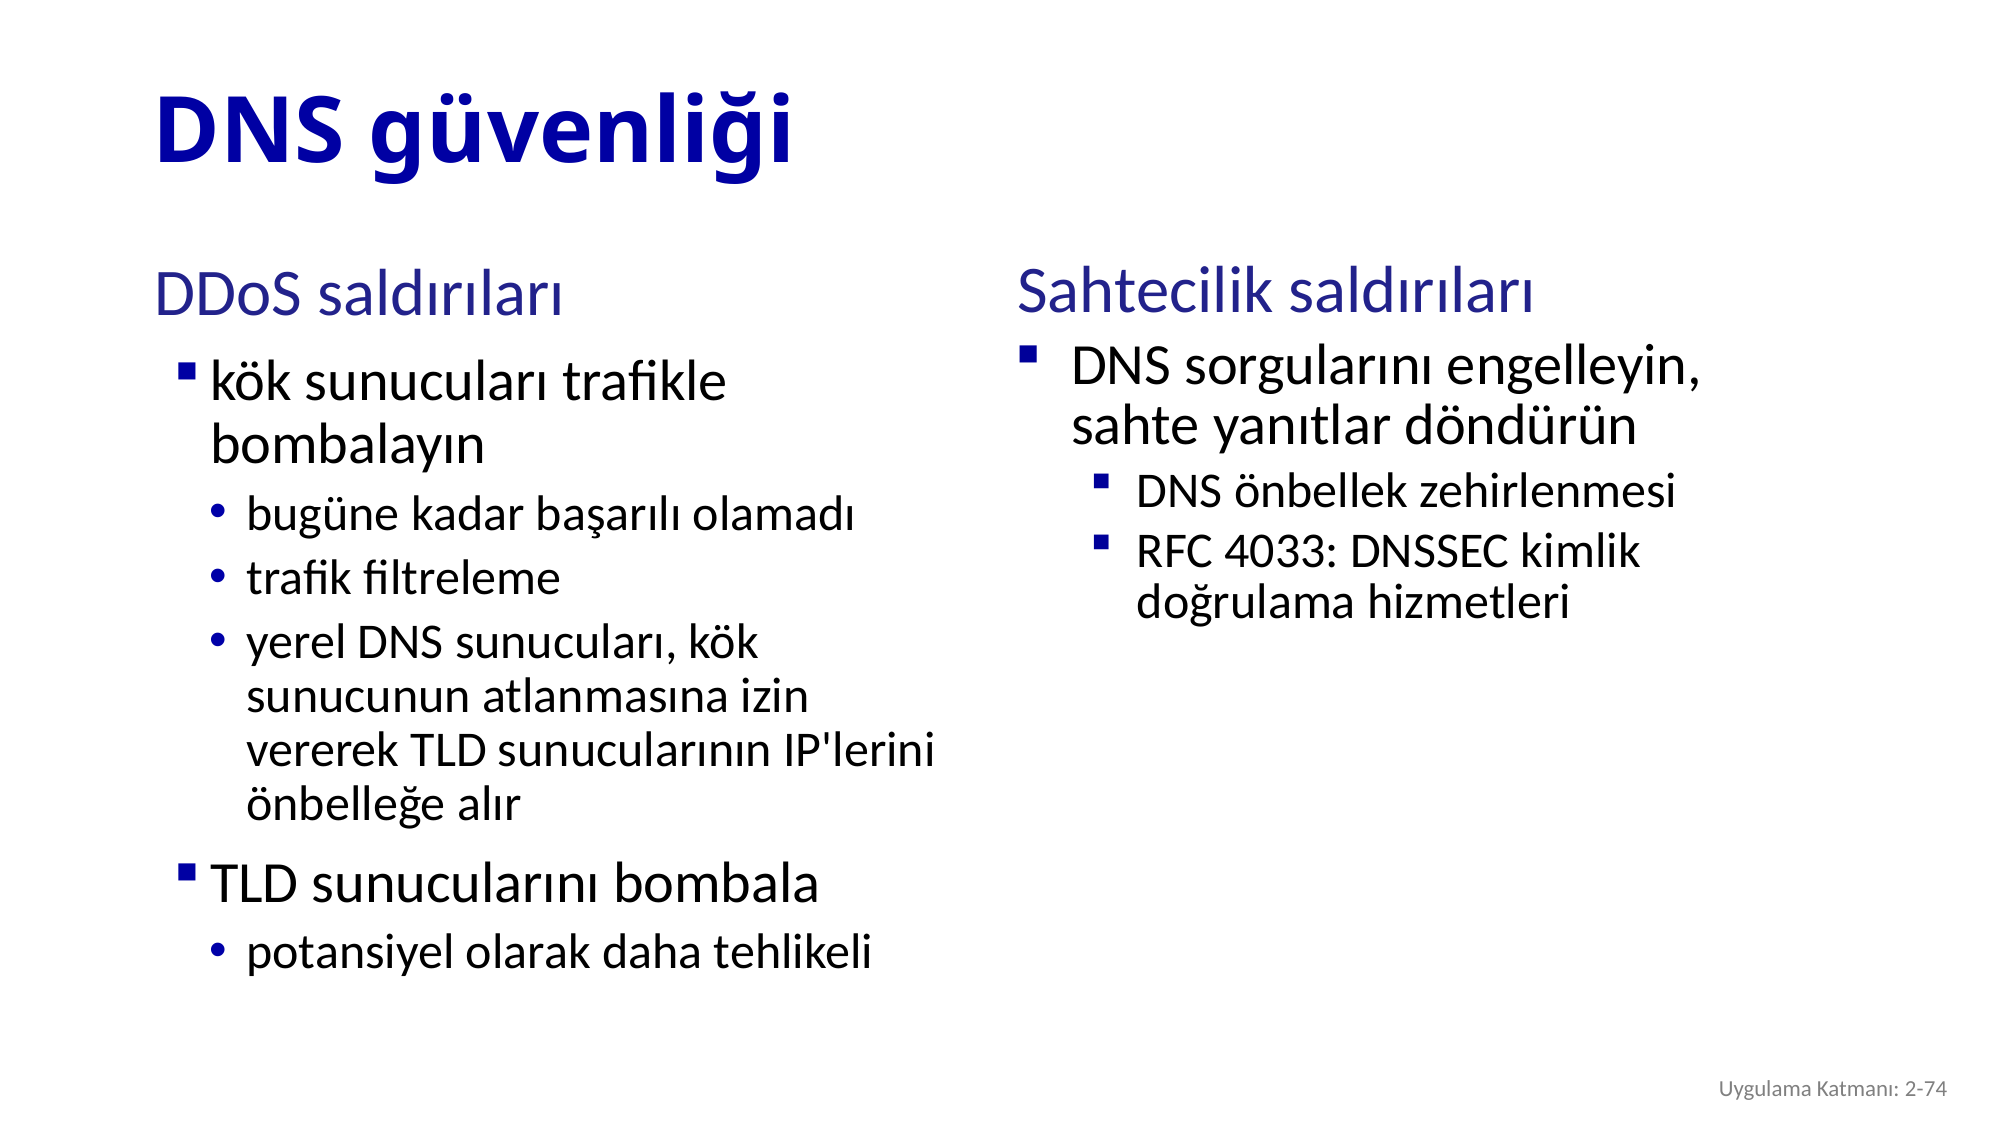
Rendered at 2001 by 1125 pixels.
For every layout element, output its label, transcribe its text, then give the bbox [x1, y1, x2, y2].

title DNS güvenliği [137, 59, 1863, 207]
slide_number Uygulama Katmanı: 2-74 [1512, 1056, 1963, 1117]
text_box DDoS saldırıları kök sunucuları trafikle bombalayın bugüne kadar başarılı olamadı trafik filtreleme yerel DNS sunucuları, kök sunucunun atlanmasına izin vererek TLD sunucularının IP'lerini önbelleğe alır TLD sunucularını bombala potansiyel olarak daha tehlikeli [137, 250, 962, 1013]
text_box Sahtecilik saldırıları DNS sorgularını engelleyin, sahte yanıtlar döndürün DNS önbellek zehirlenmesi RFC 4033: DNSSEC kimlik doğrulama hizmetleri [999, 250, 1781, 1013]
